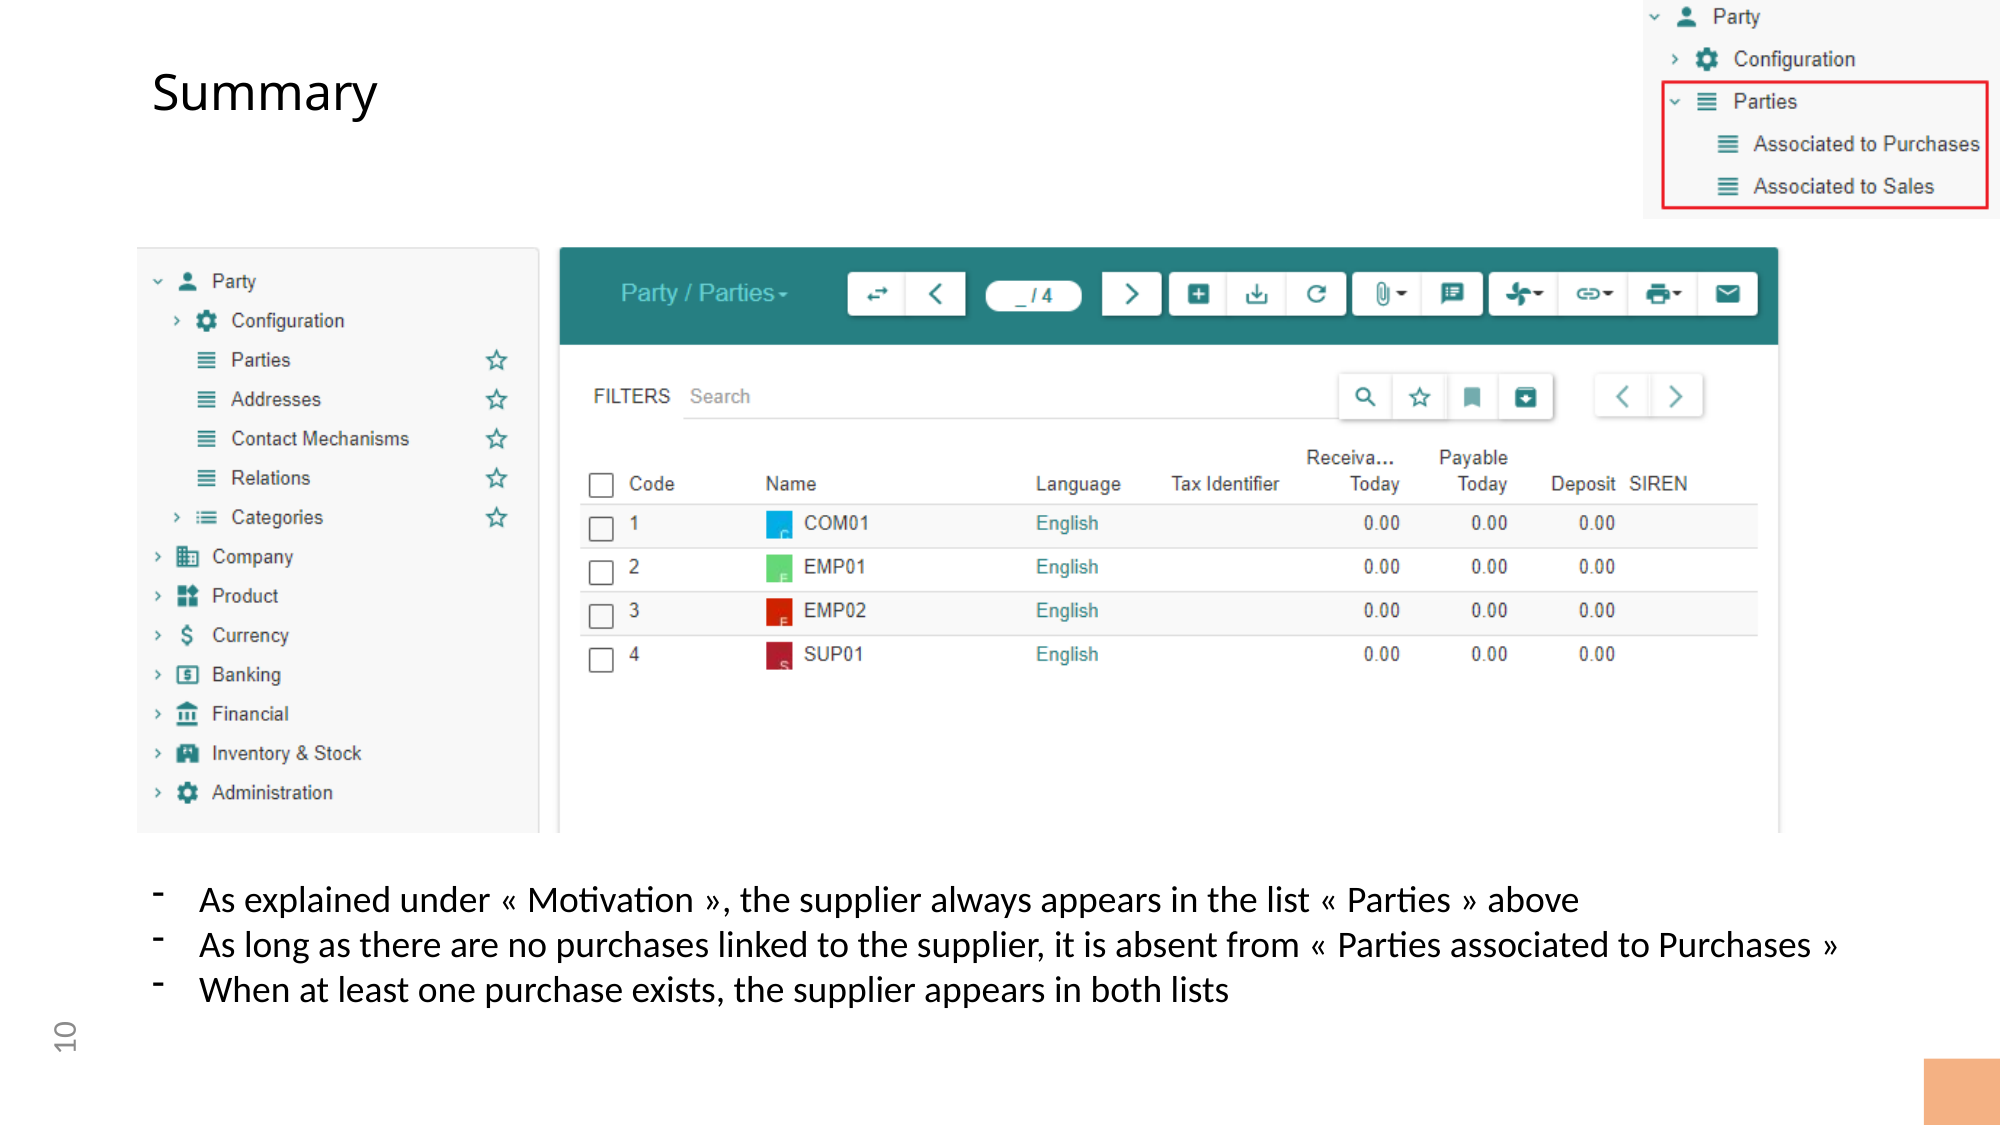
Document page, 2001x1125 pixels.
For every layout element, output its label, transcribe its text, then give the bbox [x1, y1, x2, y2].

picture [1643, 0, 2000, 219]
slide_number 10 [32, 969, 93, 1108]
title Summary [137, 59, 1643, 136]
picture [137, 246, 1790, 833]
text_box As explained under « Motivation », the supplier always appears in the list « Parties » above As long as there are no purchases linked to the supplier, it is absent from « Parties associated to Purchases » When at least one purchase exists, the supplier appears in both lists [137, 867, 2000, 1017]
text_box [1923, 1058, 2000, 1125]
